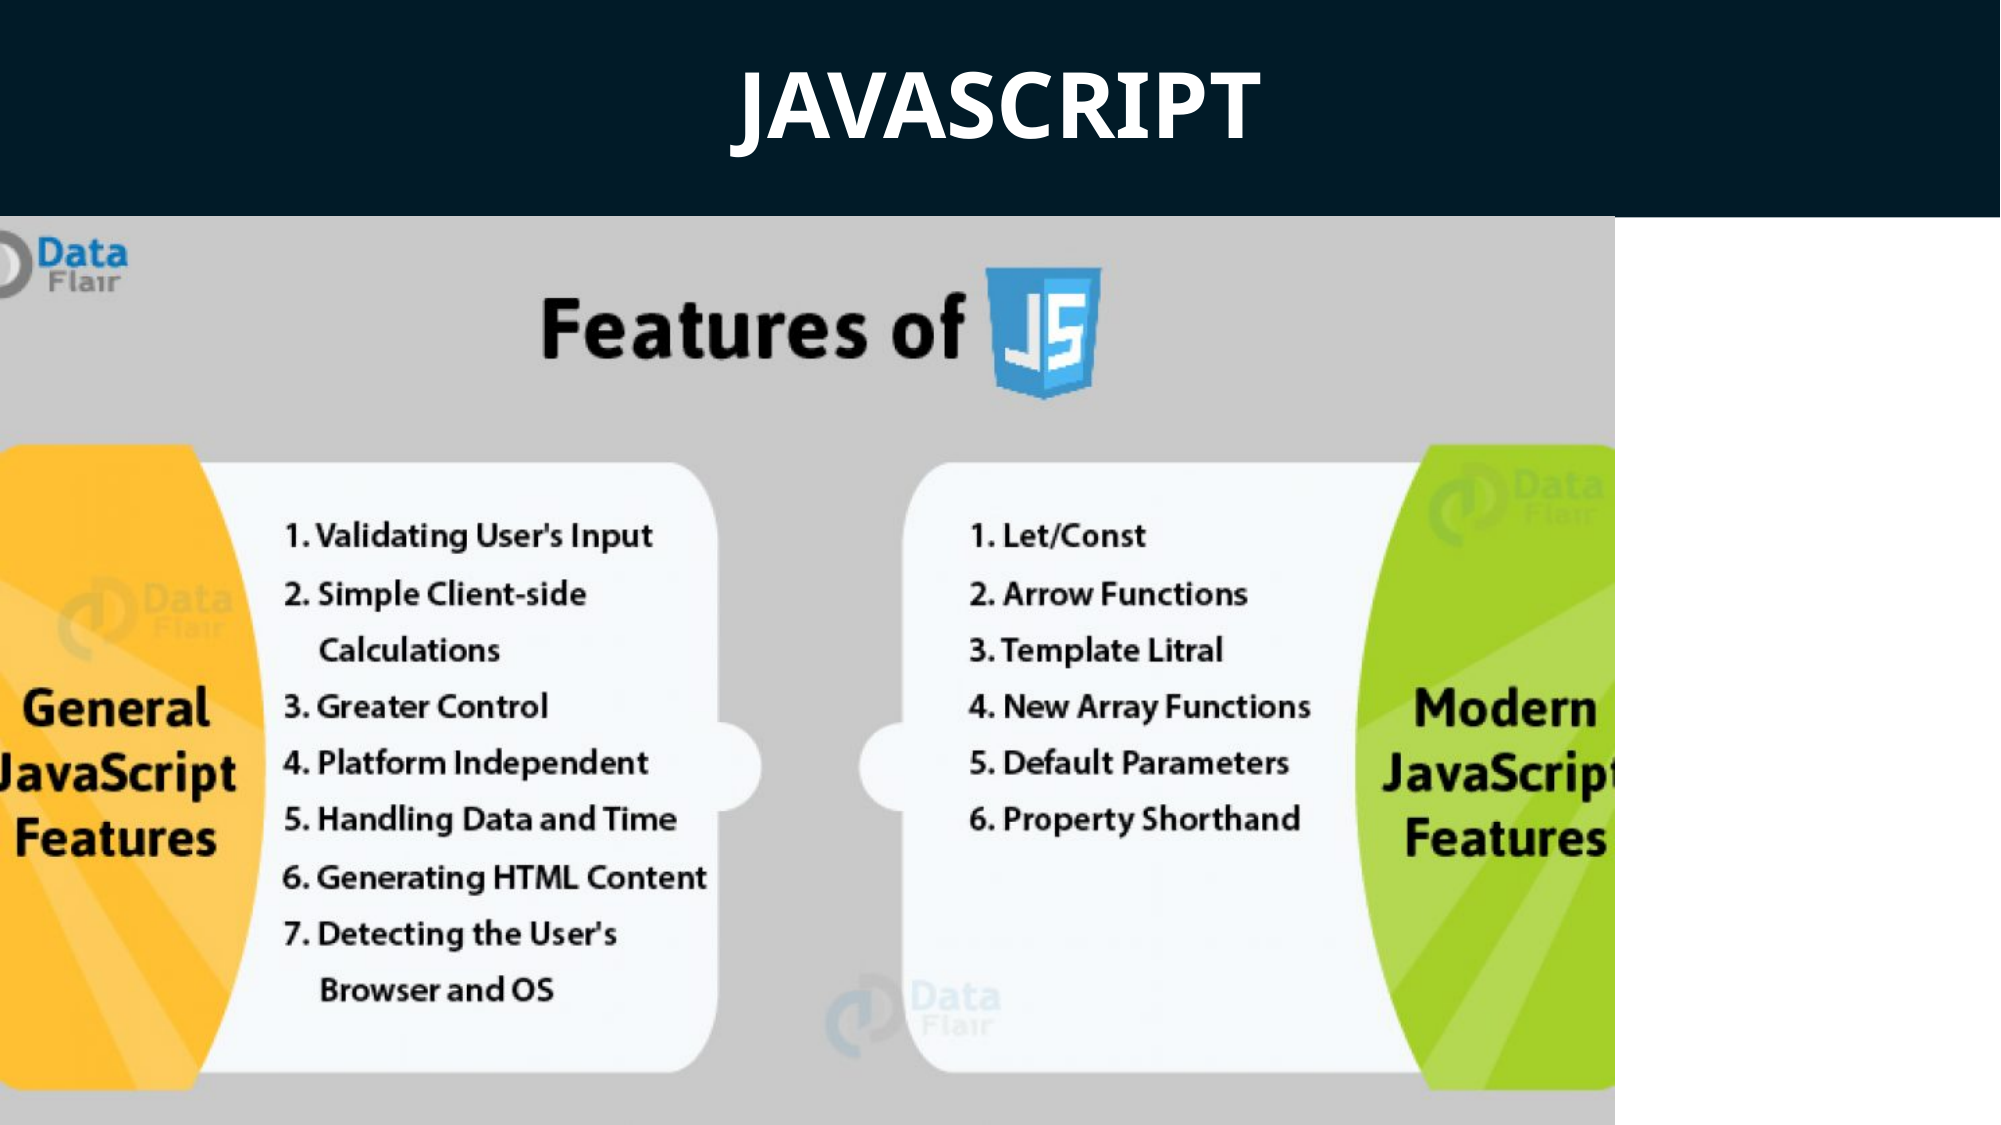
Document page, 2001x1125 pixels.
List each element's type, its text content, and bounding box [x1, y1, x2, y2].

title JAVASCRIPT [0, 0, 2000, 218]
picture [0, 216, 1615, 1125]
